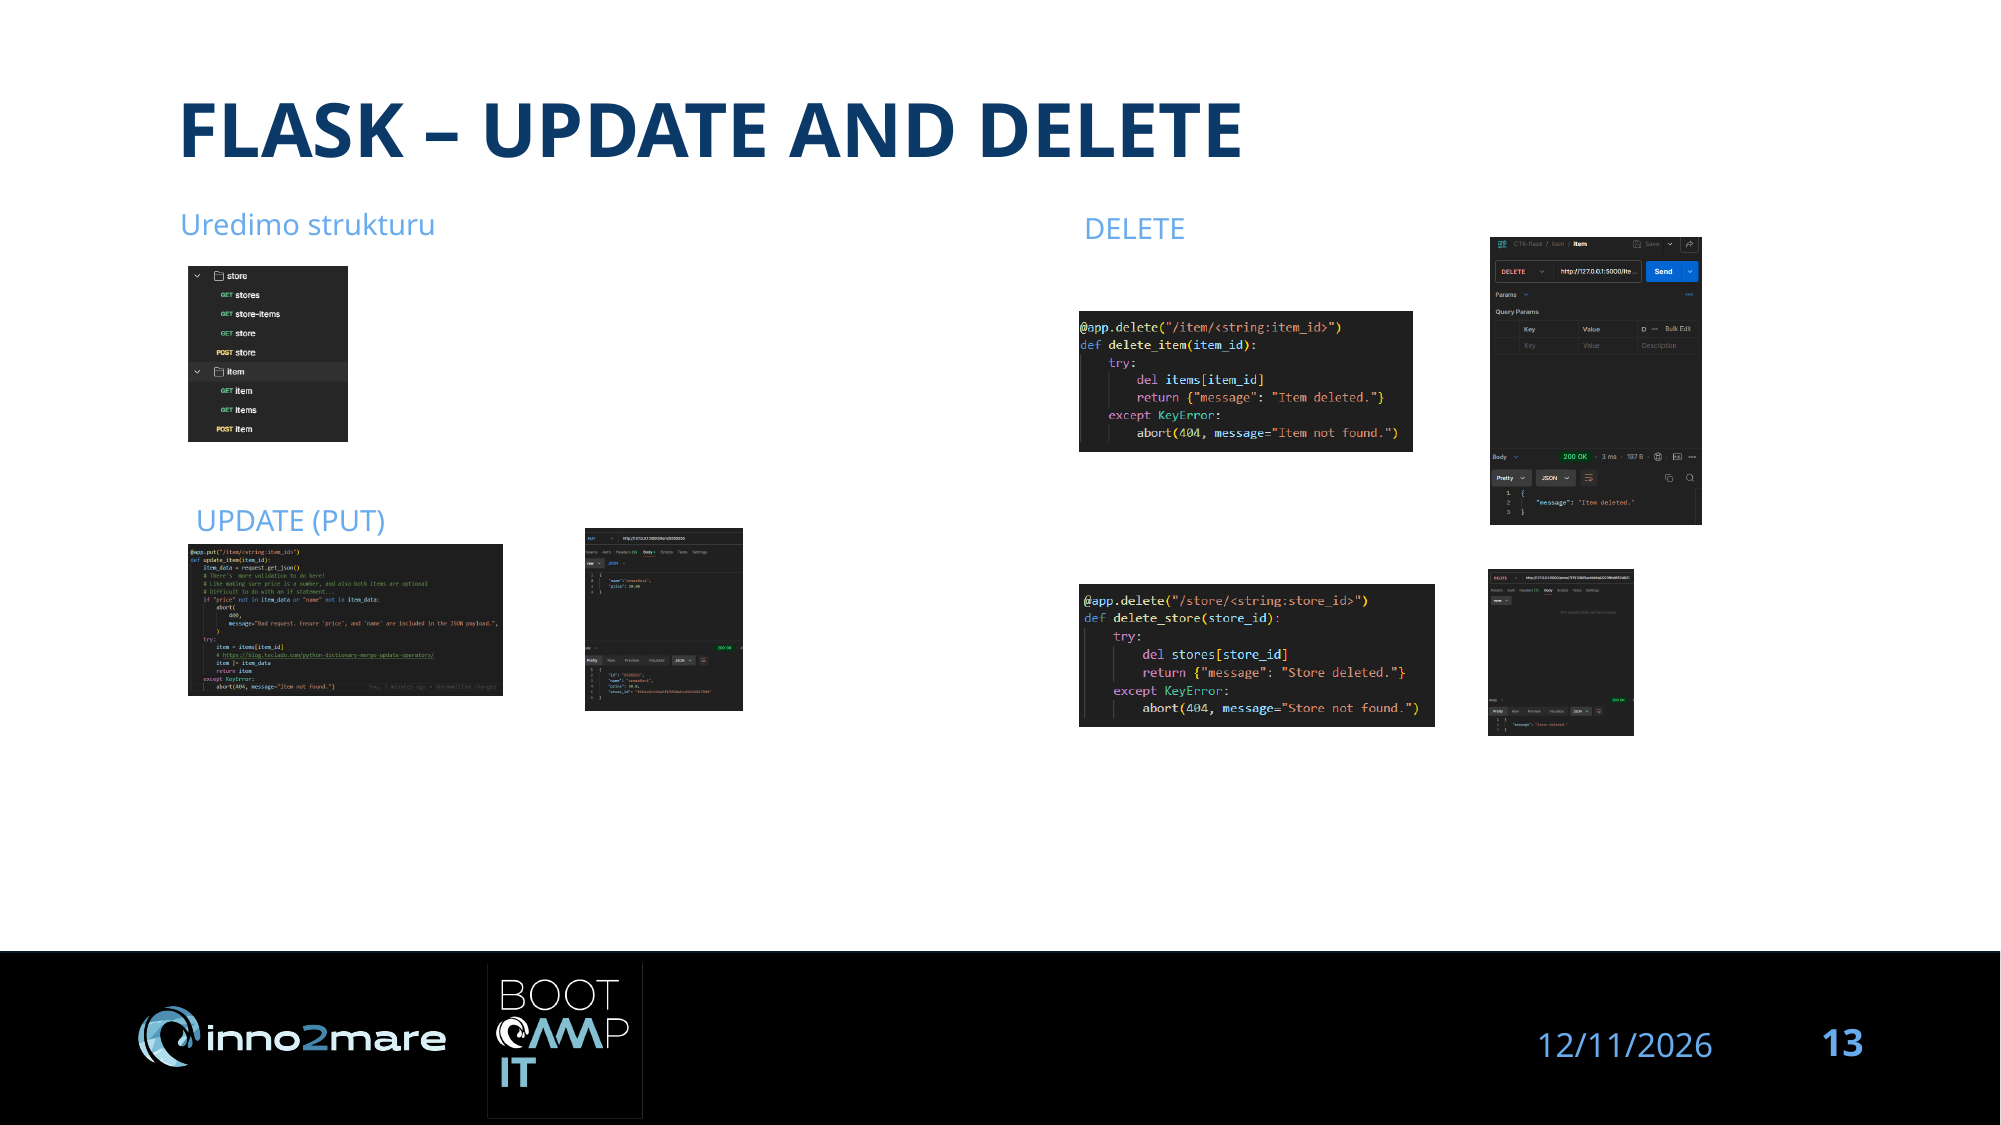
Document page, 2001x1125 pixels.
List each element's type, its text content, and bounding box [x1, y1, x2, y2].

text_box Uredimo strukturu [162, 202, 487, 264]
text_box DELETE [1066, 206, 1391, 268]
picture [188, 266, 348, 442]
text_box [188, 528, 743, 711]
text_box UPDATE (PUT) [178, 498, 503, 559]
text_box FLASK – UPDATE AND DELETE [162, 62, 1888, 203]
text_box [1079, 237, 1702, 525]
picture [138, 957, 690, 1124]
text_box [1079, 569, 1634, 736]
